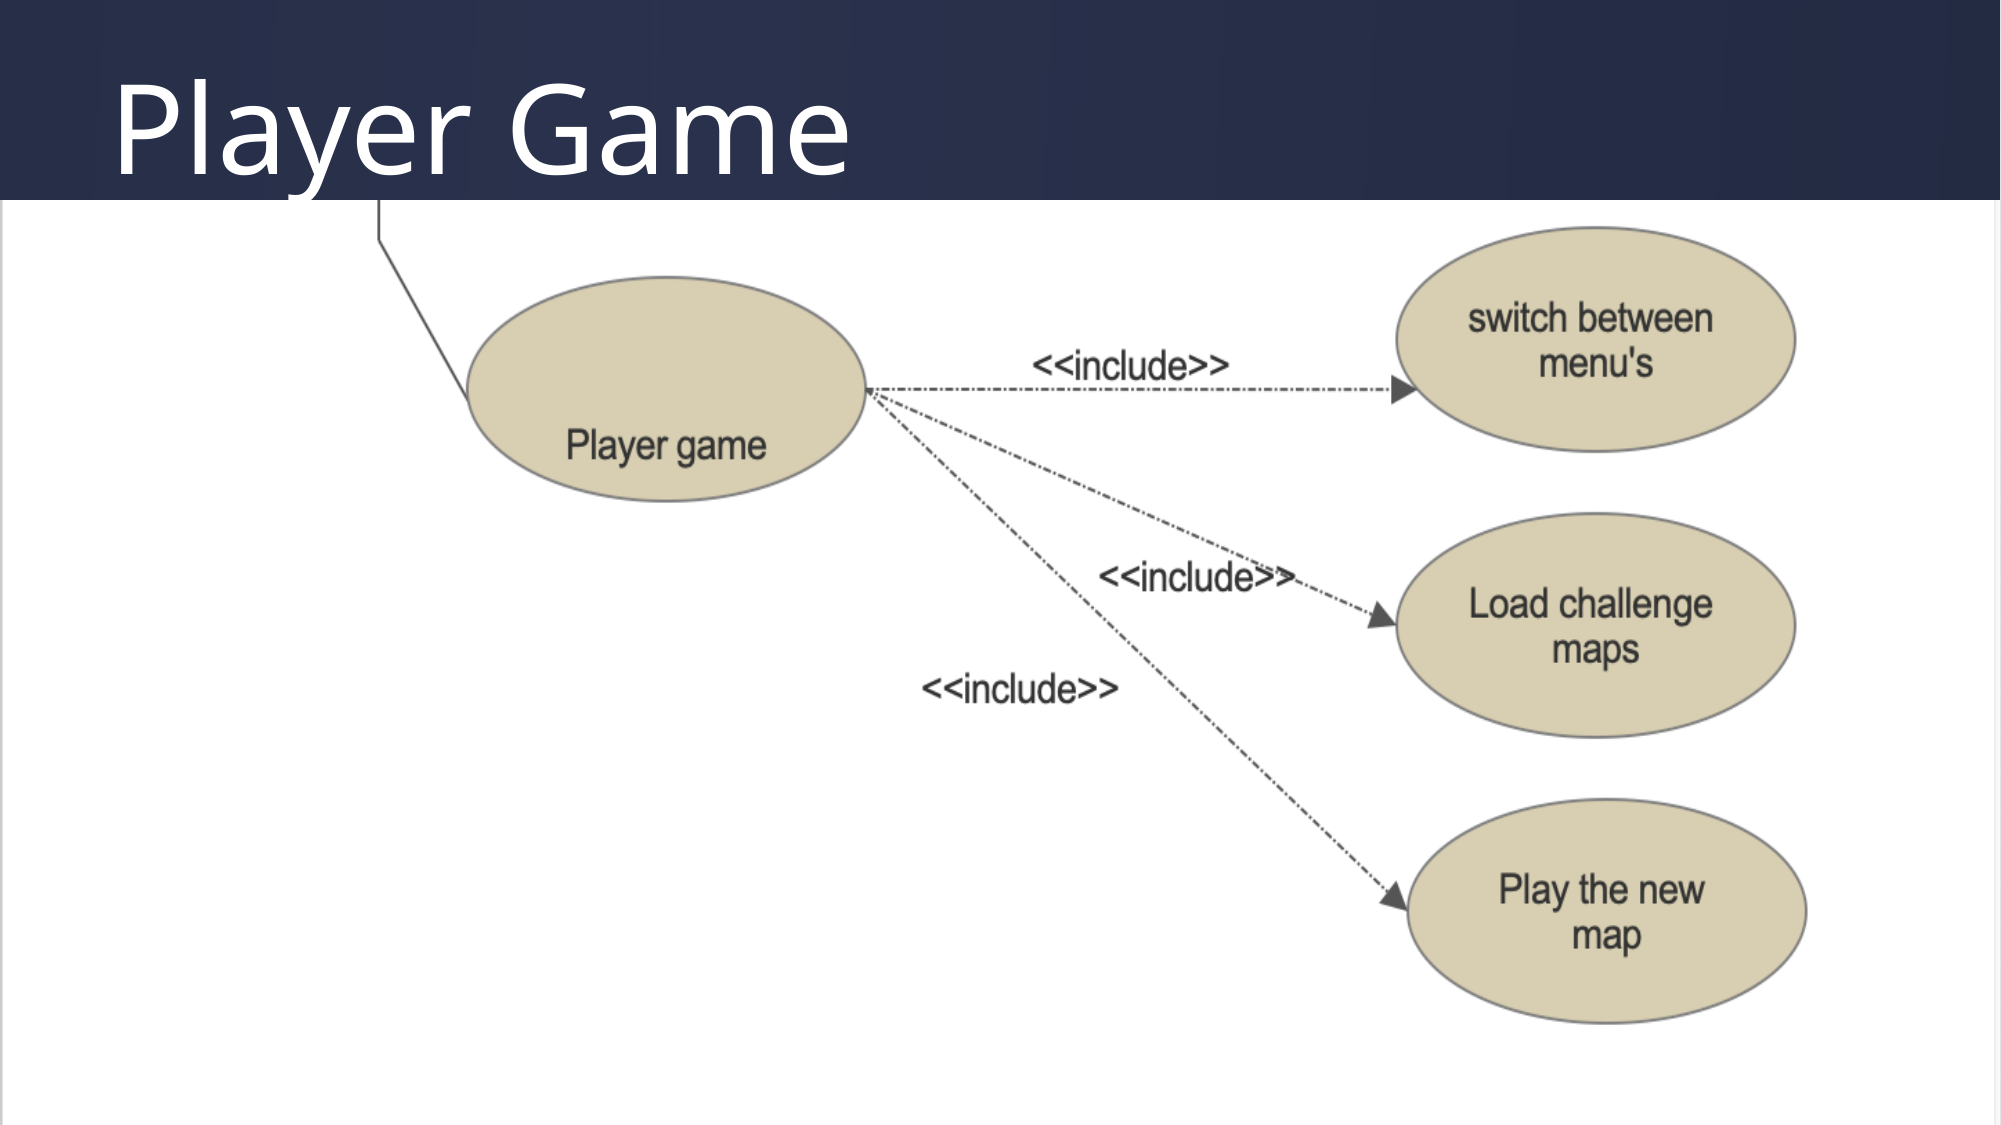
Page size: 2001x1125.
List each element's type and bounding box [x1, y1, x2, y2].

picture [0, 0, 2001, 1125]
list [0, 0, 2000, 200]
